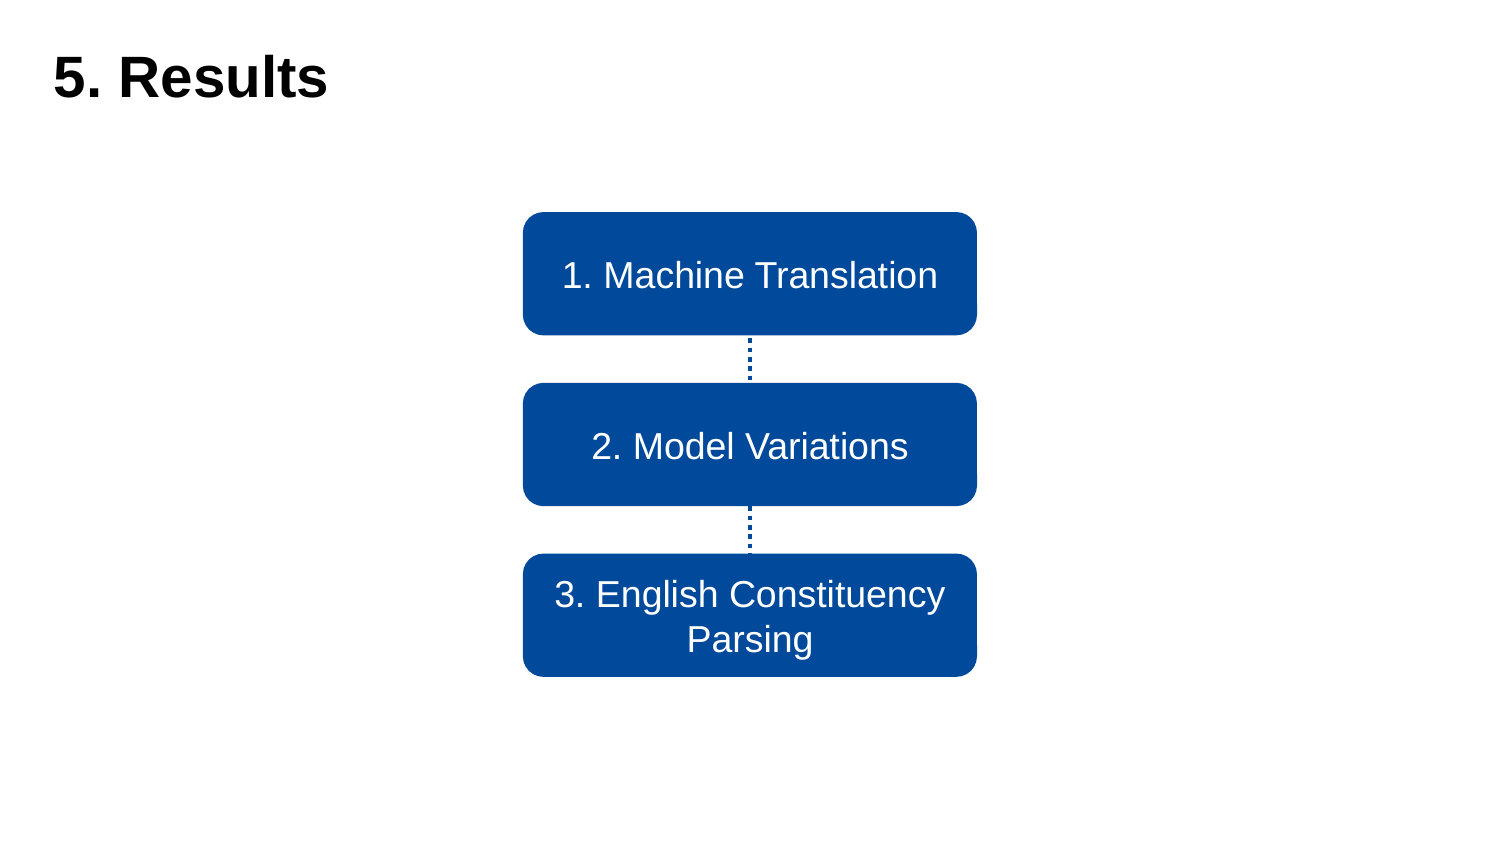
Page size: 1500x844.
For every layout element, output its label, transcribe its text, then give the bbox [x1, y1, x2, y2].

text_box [522, 211, 978, 678]
text_box 5. Results [38, 32, 1036, 156]
